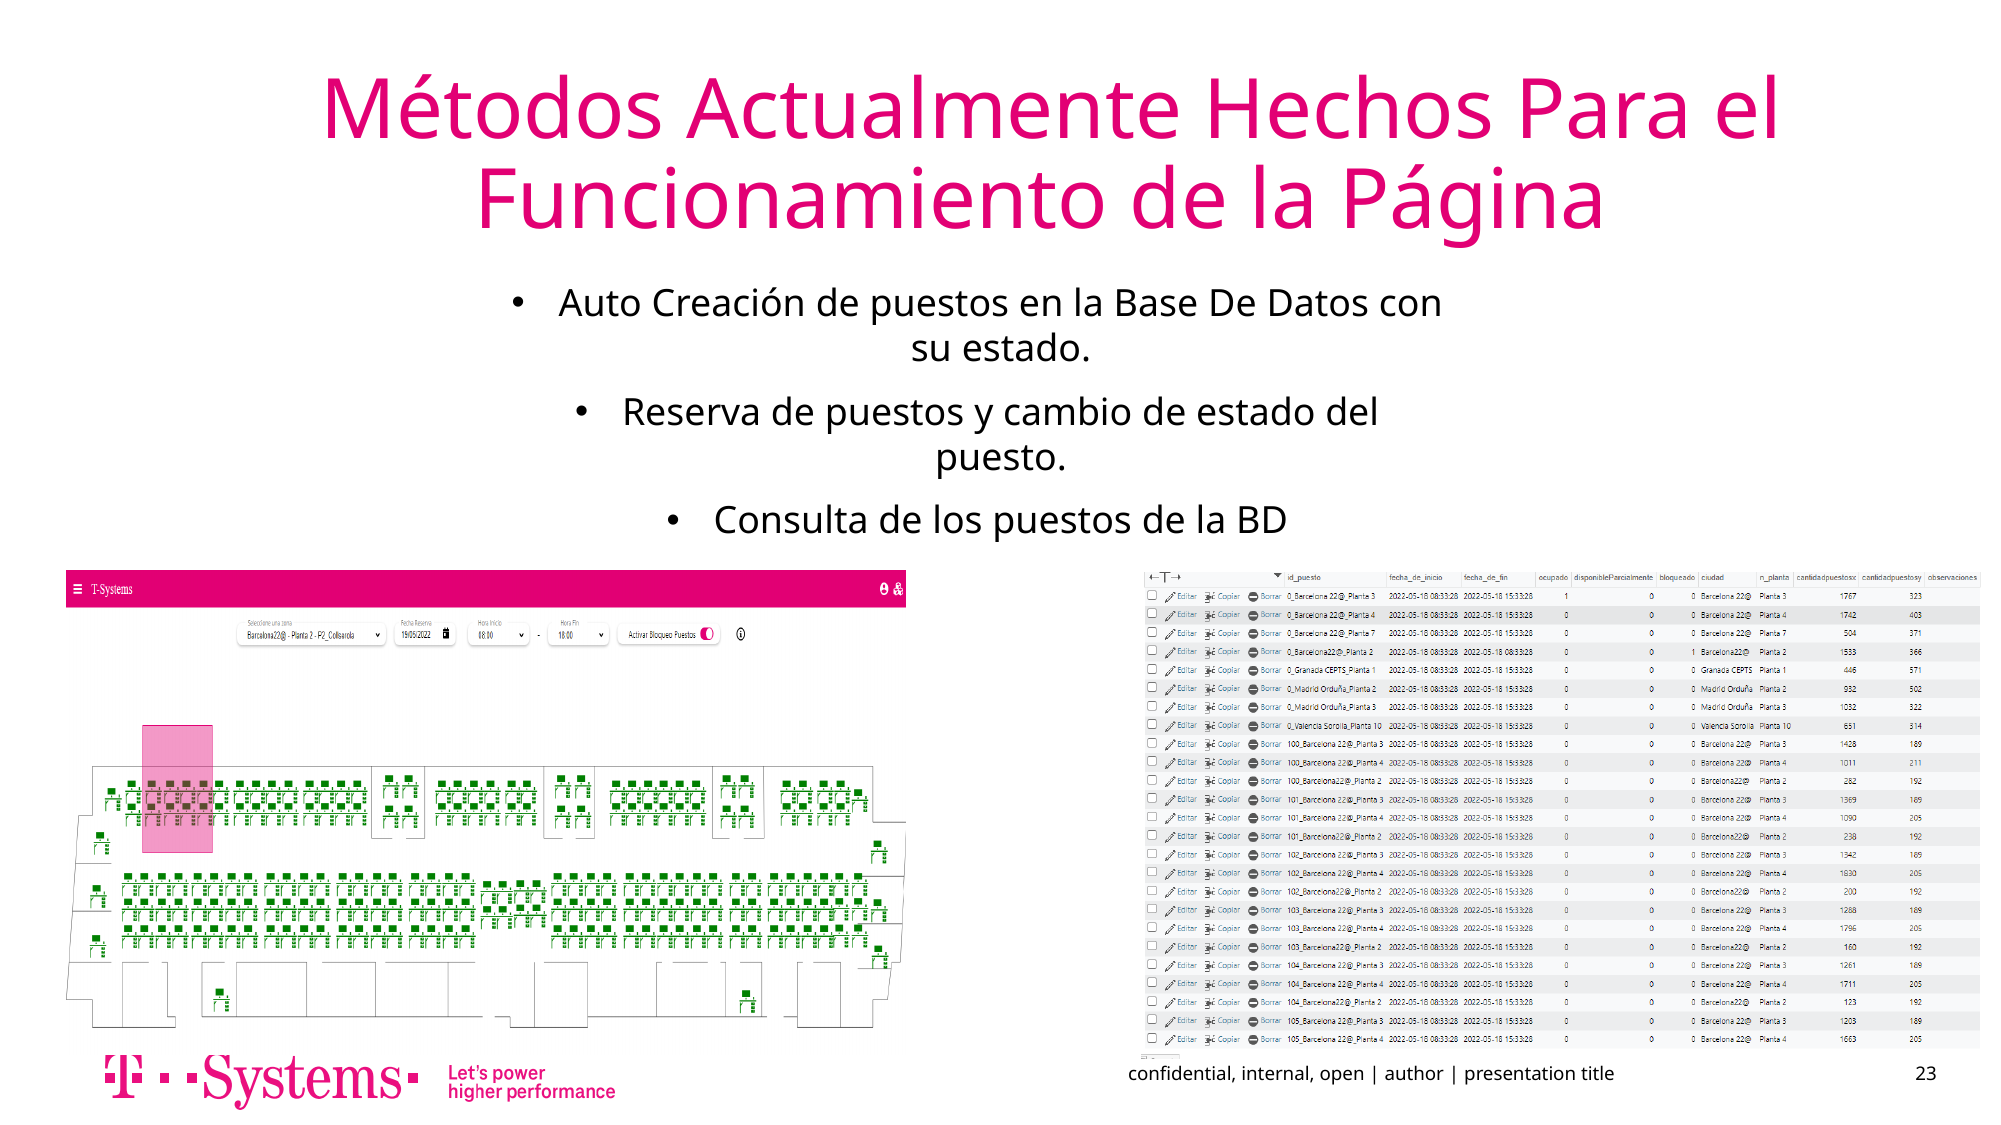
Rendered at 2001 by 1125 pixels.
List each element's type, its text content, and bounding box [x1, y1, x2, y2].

picture [66, 570, 906, 1055]
slide_number 23 [1915, 1059, 1957, 1101]
list Auto Creación de puestos en la Base De Datos con su estado. Reserva de puestos y cambio de estado del puesto. Consulta de los puestos de la BD [511, 278, 1445, 516]
picture [1141, 572, 1981, 1059]
footer confidential, internal, open | author | presentation title [385, 1047, 1615, 1101]
title Métodos Actualmente Hechos Para el Funcionamiento de la Página [102, 66, 1981, 256]
